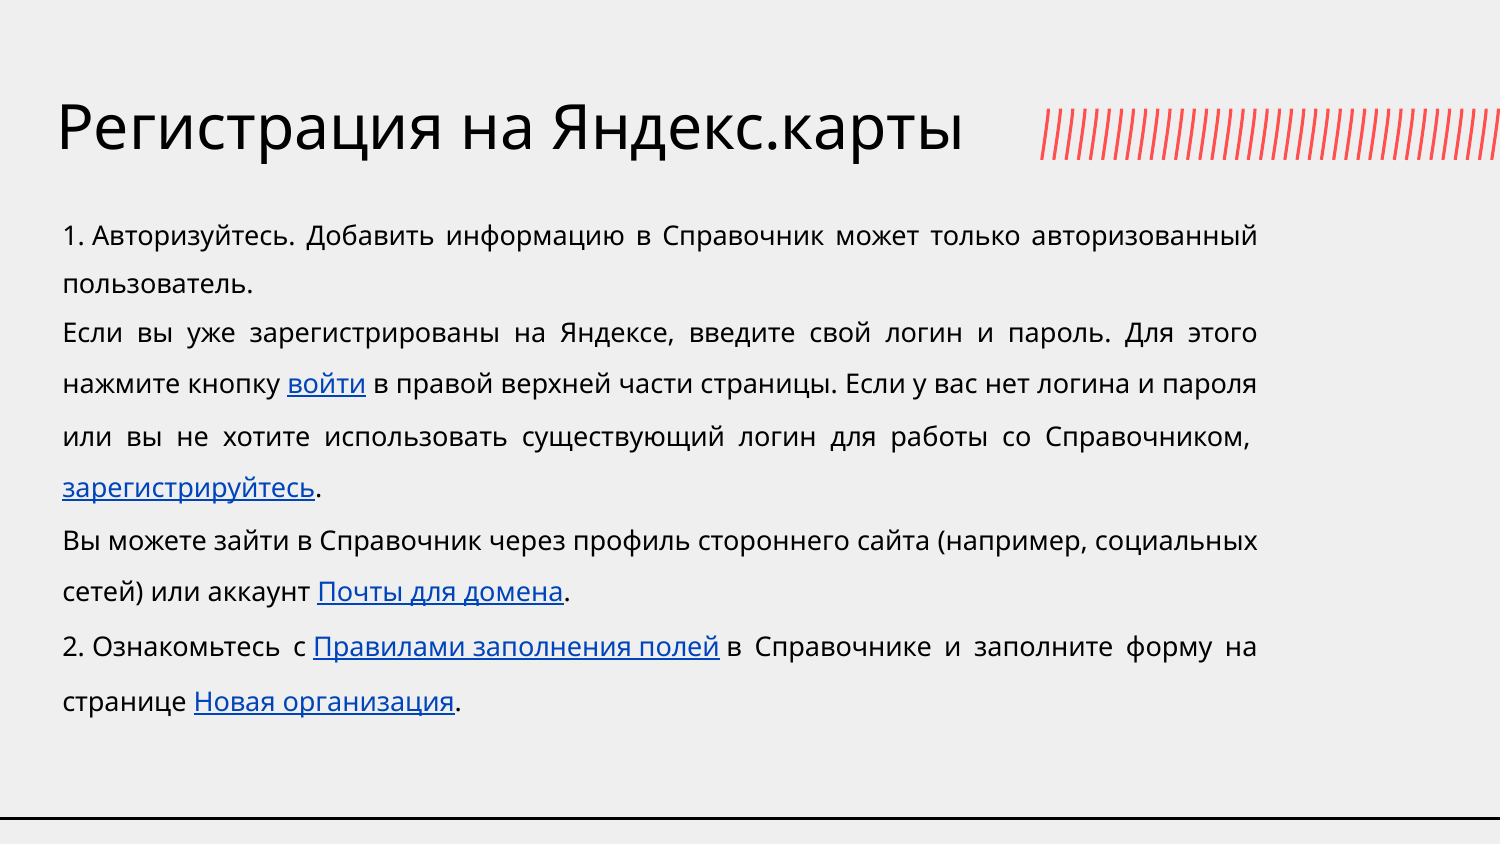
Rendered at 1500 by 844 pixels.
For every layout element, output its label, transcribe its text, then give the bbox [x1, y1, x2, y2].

title Регистрация на Яндекс.карты [41, 71, 1119, 166]
text_box 1. Авторизуйтесь. Добавить информацию в Справочник может только авторизованный пользователь. Если вы уже зарегистрированы на Яндексе, введите свой логин и пароль. Для этого нажмите кнопку войти в правой верхней части страницы. Если у вас нет логина и пароля или вы не хотите использовать существующий логин для работы со Справочником, зарегистрируйтесь. Вы можете зайти в Справочник через профиль стороннего сайта (например, социальных сетей) или аккаунт Почты для домена. 2. Ознакомьтесь с Правилами заполнения полей в Справочнике и заполните форму на странице Новая организация. [47, 216, 1273, 759]
